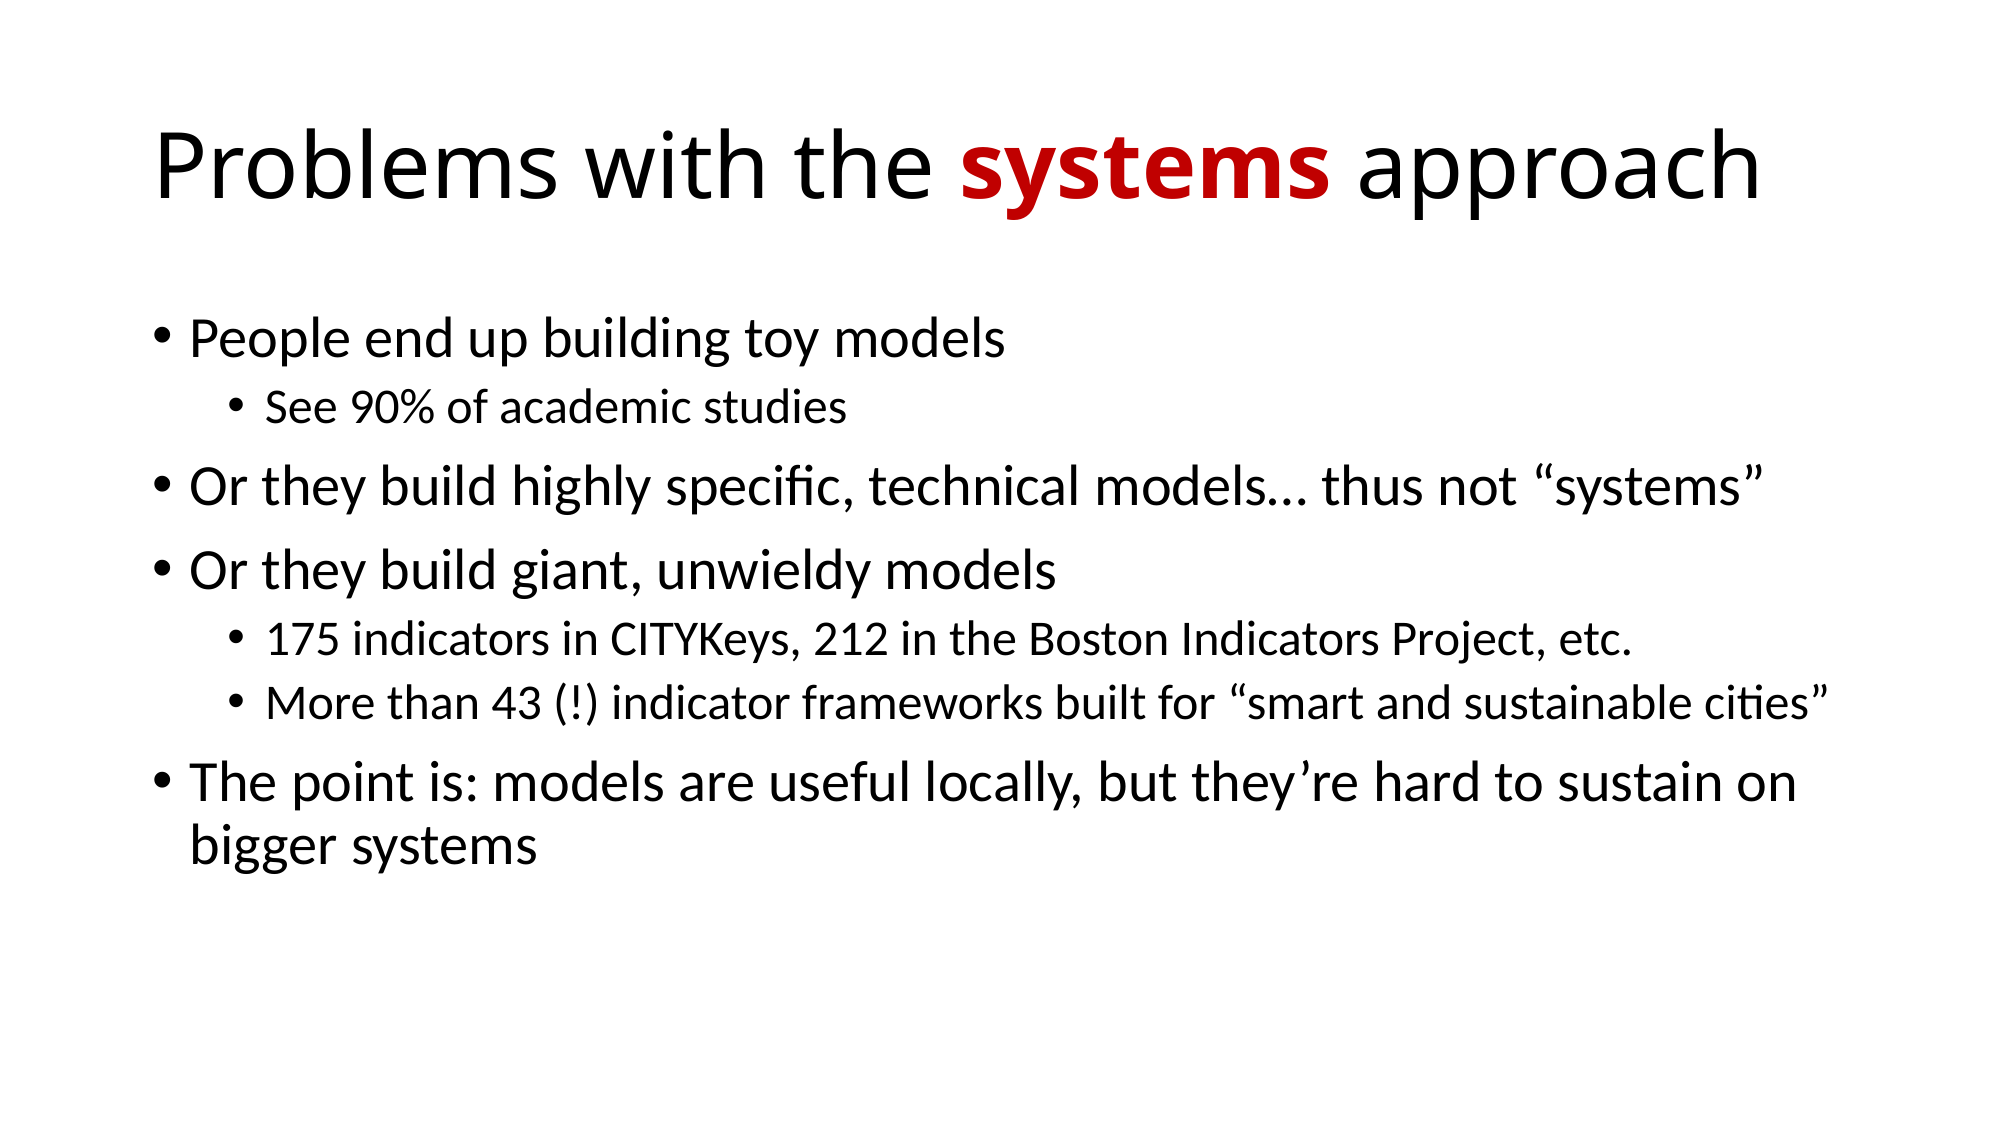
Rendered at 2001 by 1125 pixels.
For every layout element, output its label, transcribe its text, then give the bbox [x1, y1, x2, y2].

title Problems with the systems approach [137, 59, 1863, 278]
list People end up building toy models See 90% of academic studies Or they build highly specific, technical models… thus not “systems” Or they build giant, unwieldy models 175 indicators in CITYKeys, 212 in the Boston Indicators Project, etc. More than 43 (!) indicator frameworks built for “smart and sustainable cities” The point is: models are useful locally, but they’re hard to sustain on bigger systems [137, 299, 1863, 1014]
